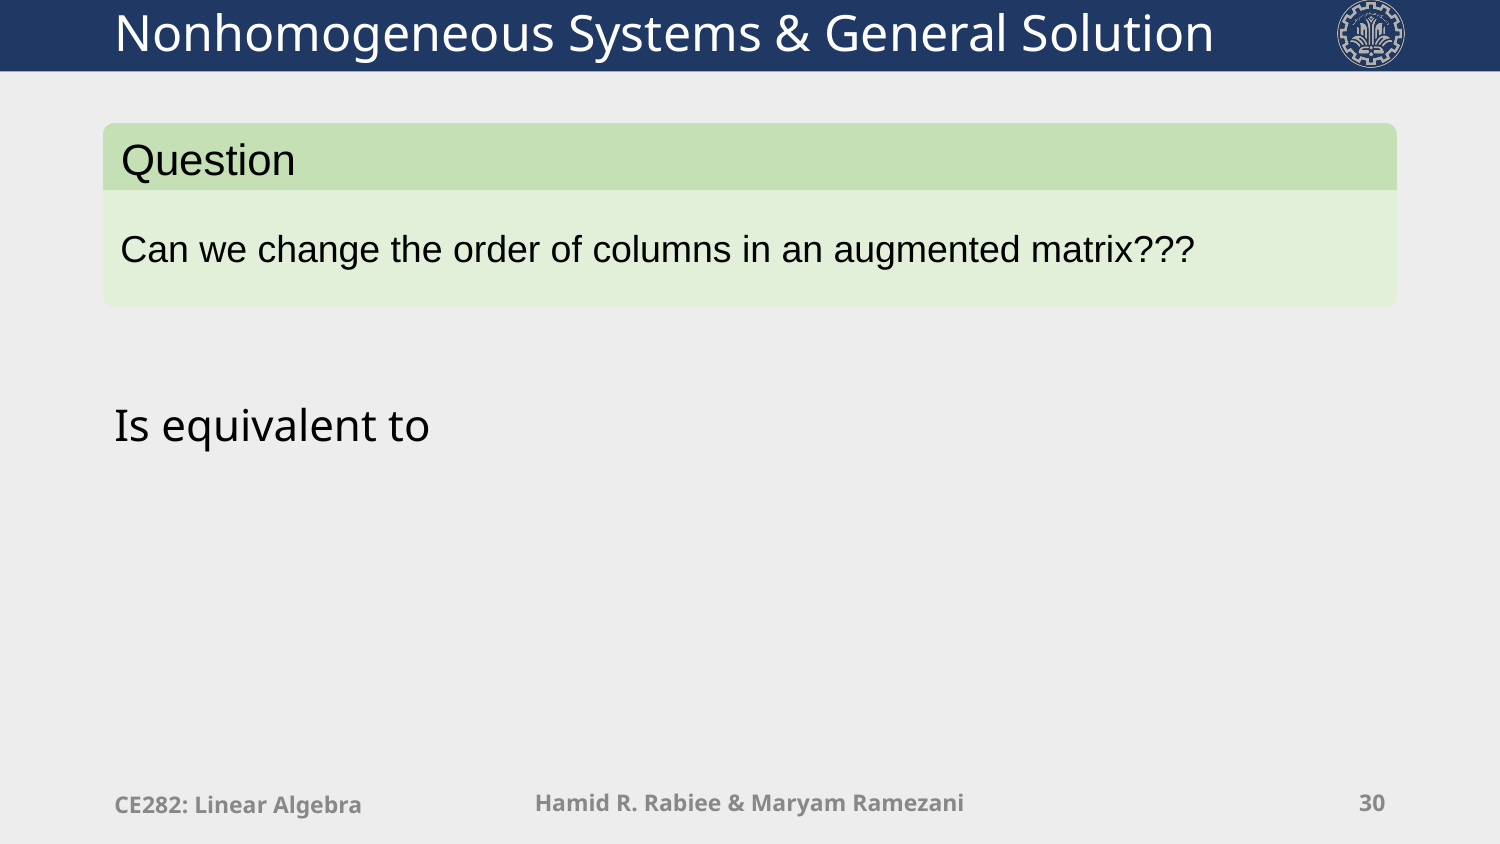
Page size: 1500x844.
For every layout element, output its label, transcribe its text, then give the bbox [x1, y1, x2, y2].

text_box Question [100, 120, 1399, 191]
picture [1337, 0, 1405, 68]
slide_number CE282: Linear Algebra [103, 782, 441, 827]
footer Hamid R. Rabiee & Maryam Ramezani [496, 782, 1004, 827]
text_box Can we change the order of columns in an augmented matrix??? [101, 188, 1399, 309]
title Nonhomogeneous Systems & General Solution [103, 6, 1327, 65]
slide_number 30 [1059, 782, 1397, 827]
